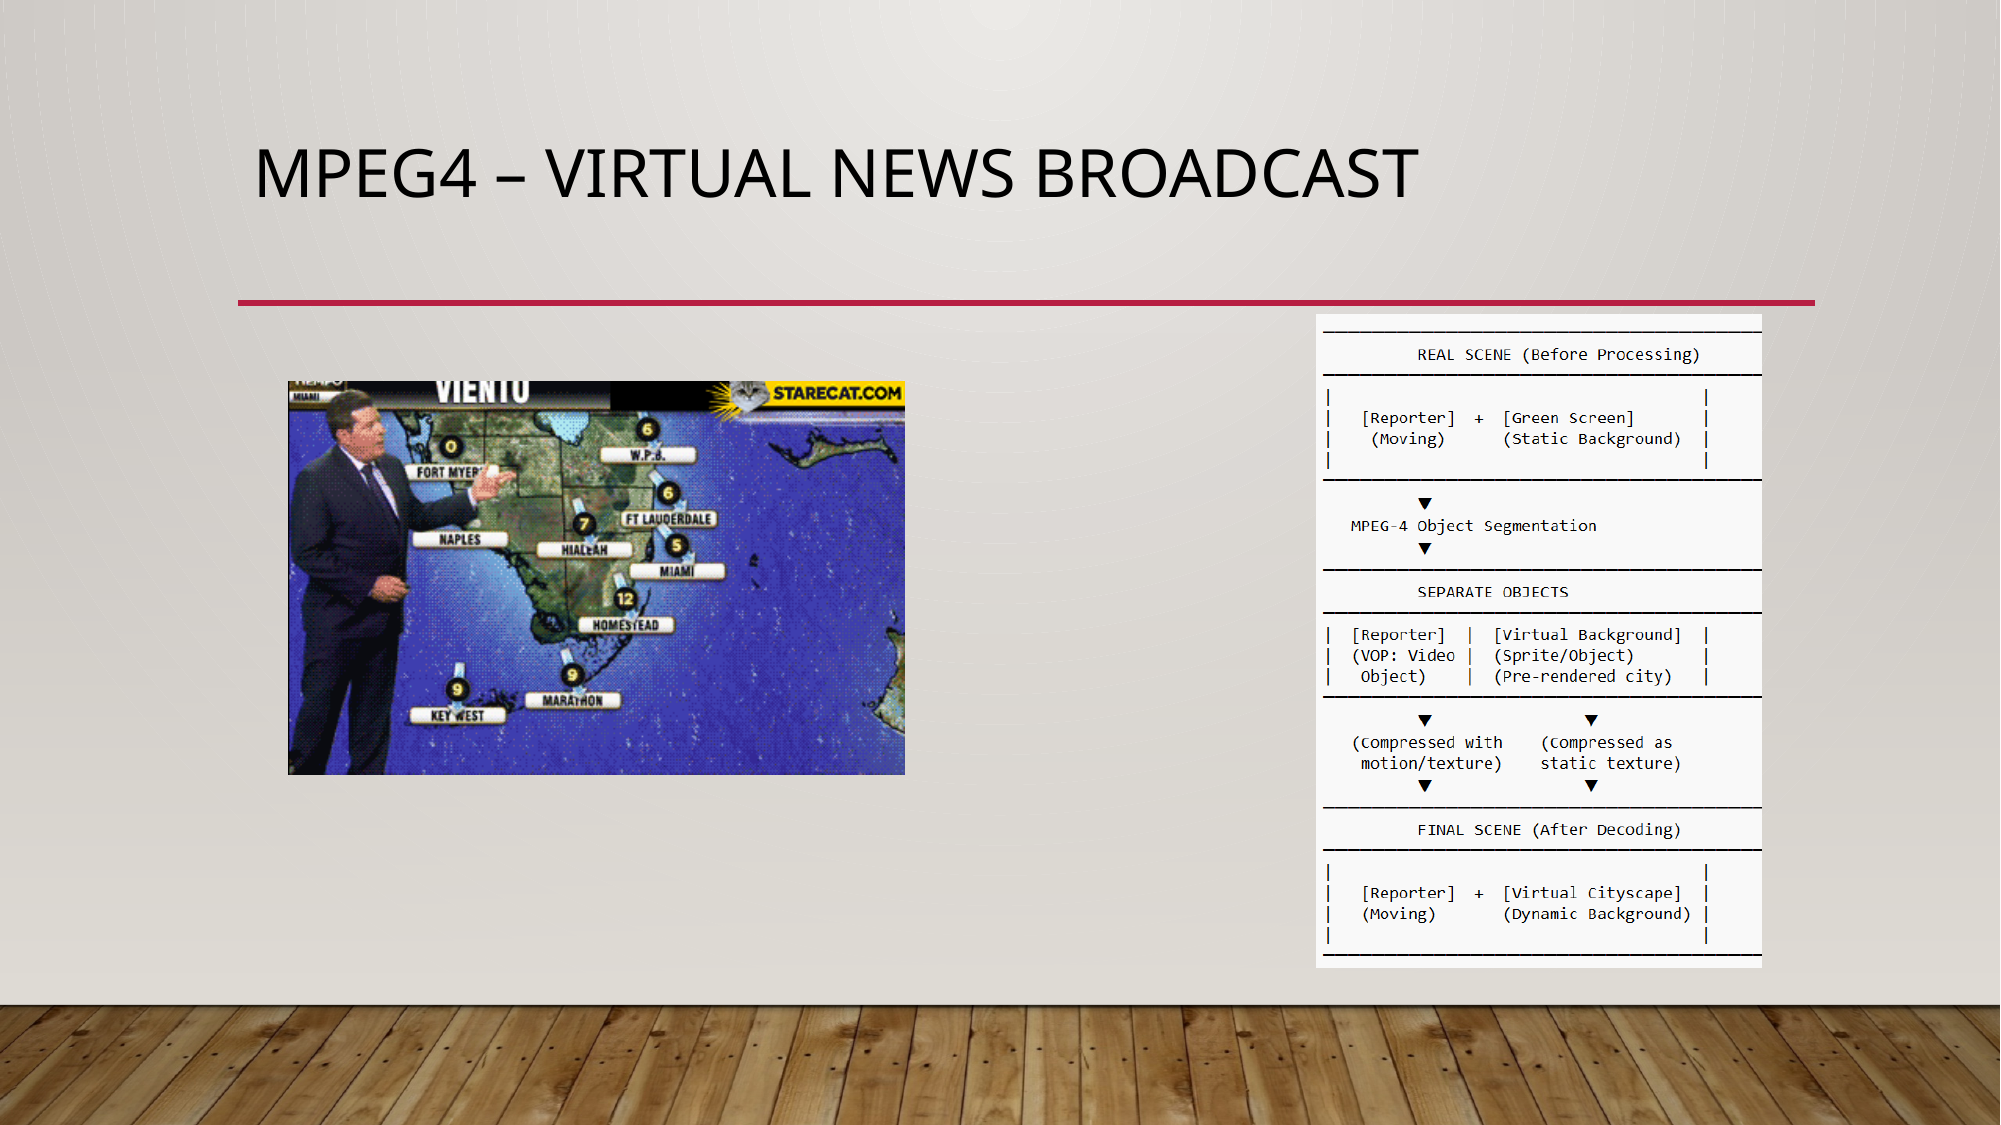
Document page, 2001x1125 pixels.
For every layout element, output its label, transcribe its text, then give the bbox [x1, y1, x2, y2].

title MPEG4 – Virtual NEWS BROADCAST [238, 131, 1814, 305]
picture [0, 1005, 2000, 1125]
picture [1315, 314, 1762, 968]
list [288, 380, 905, 776]
